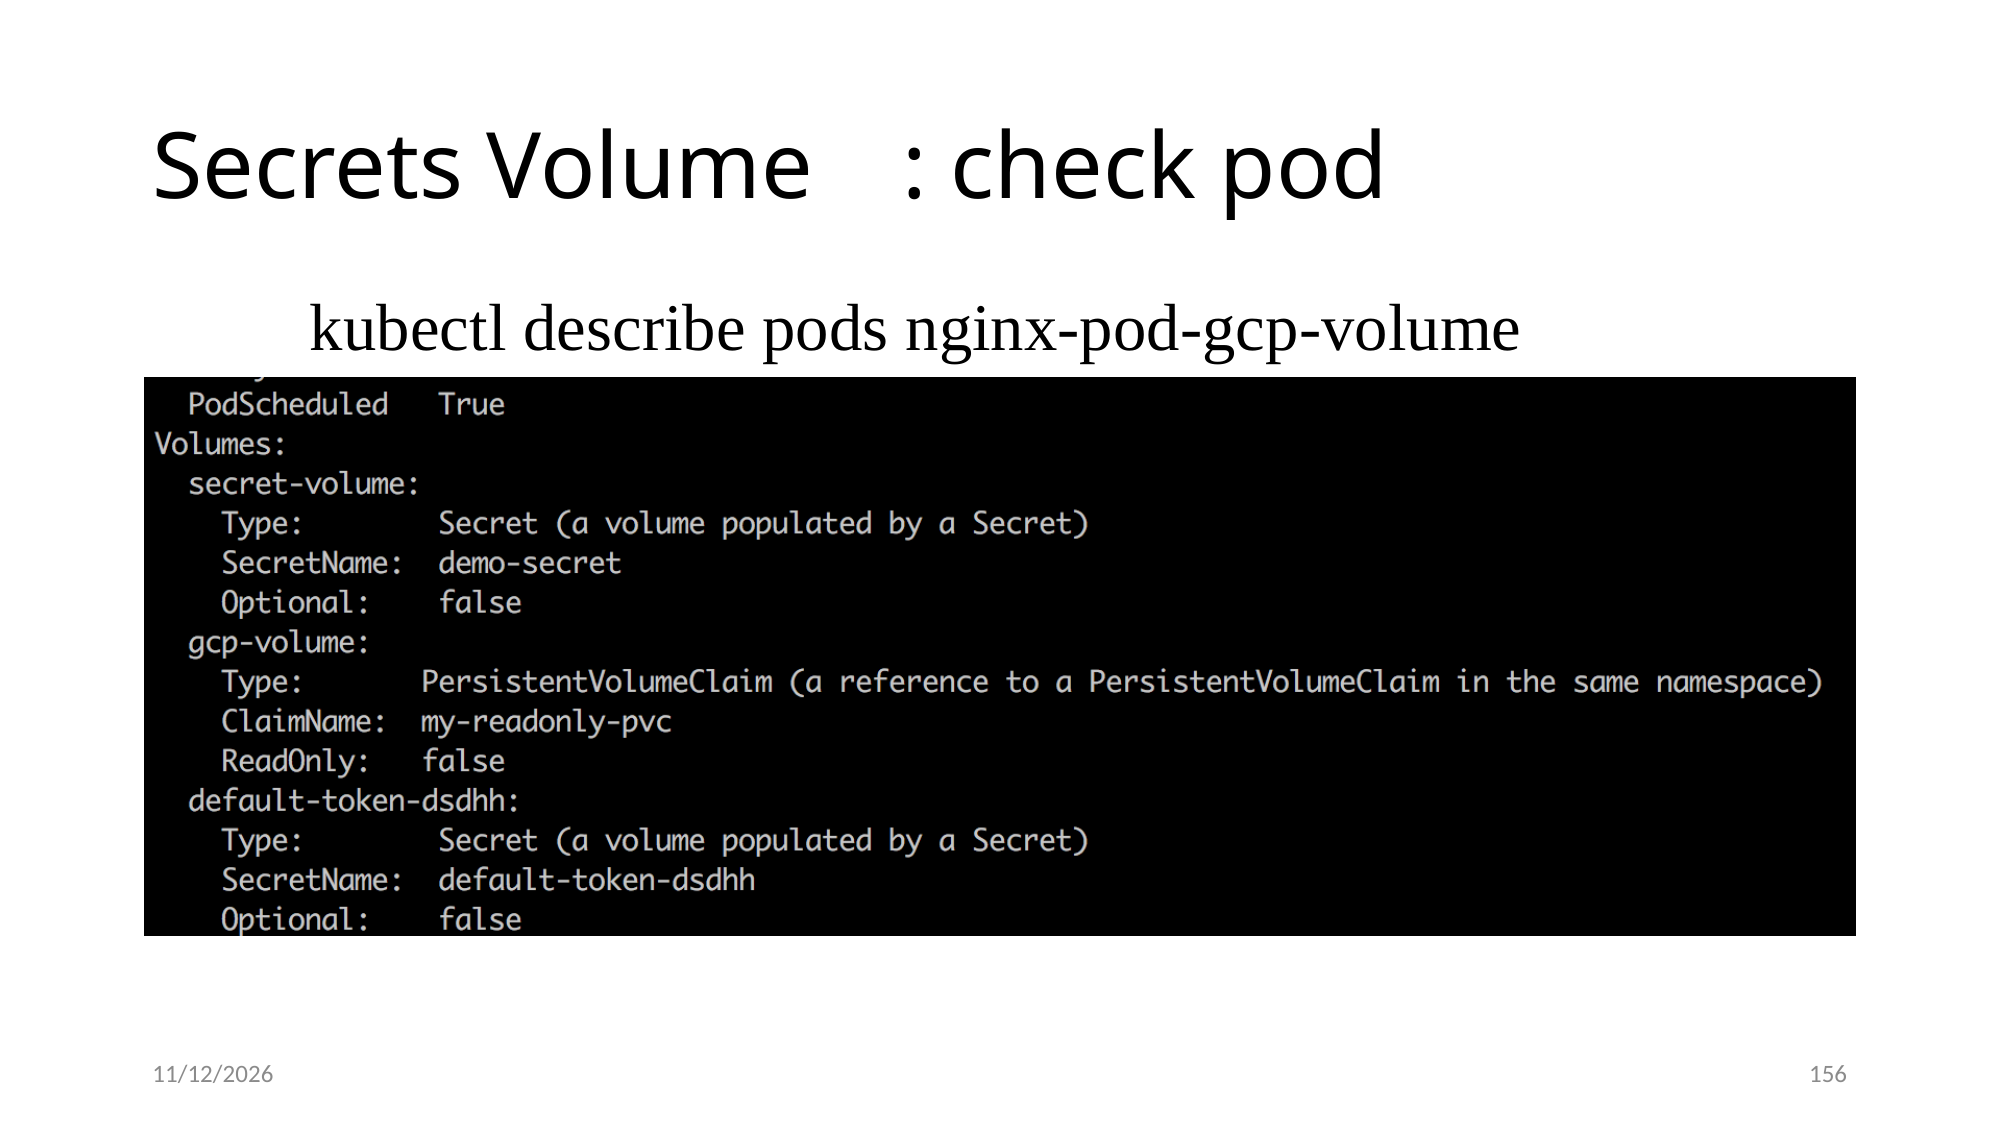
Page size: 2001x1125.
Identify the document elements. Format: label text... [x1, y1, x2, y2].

title Secrets Volume : check pod [137, 59, 1863, 278]
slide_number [137, 1042, 588, 1103]
text_box kubectl describe pods nginx-pod-gcp-volume [295, 276, 1540, 372]
slide_number 156 [1412, 1042, 1863, 1103]
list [144, 377, 1856, 936]
